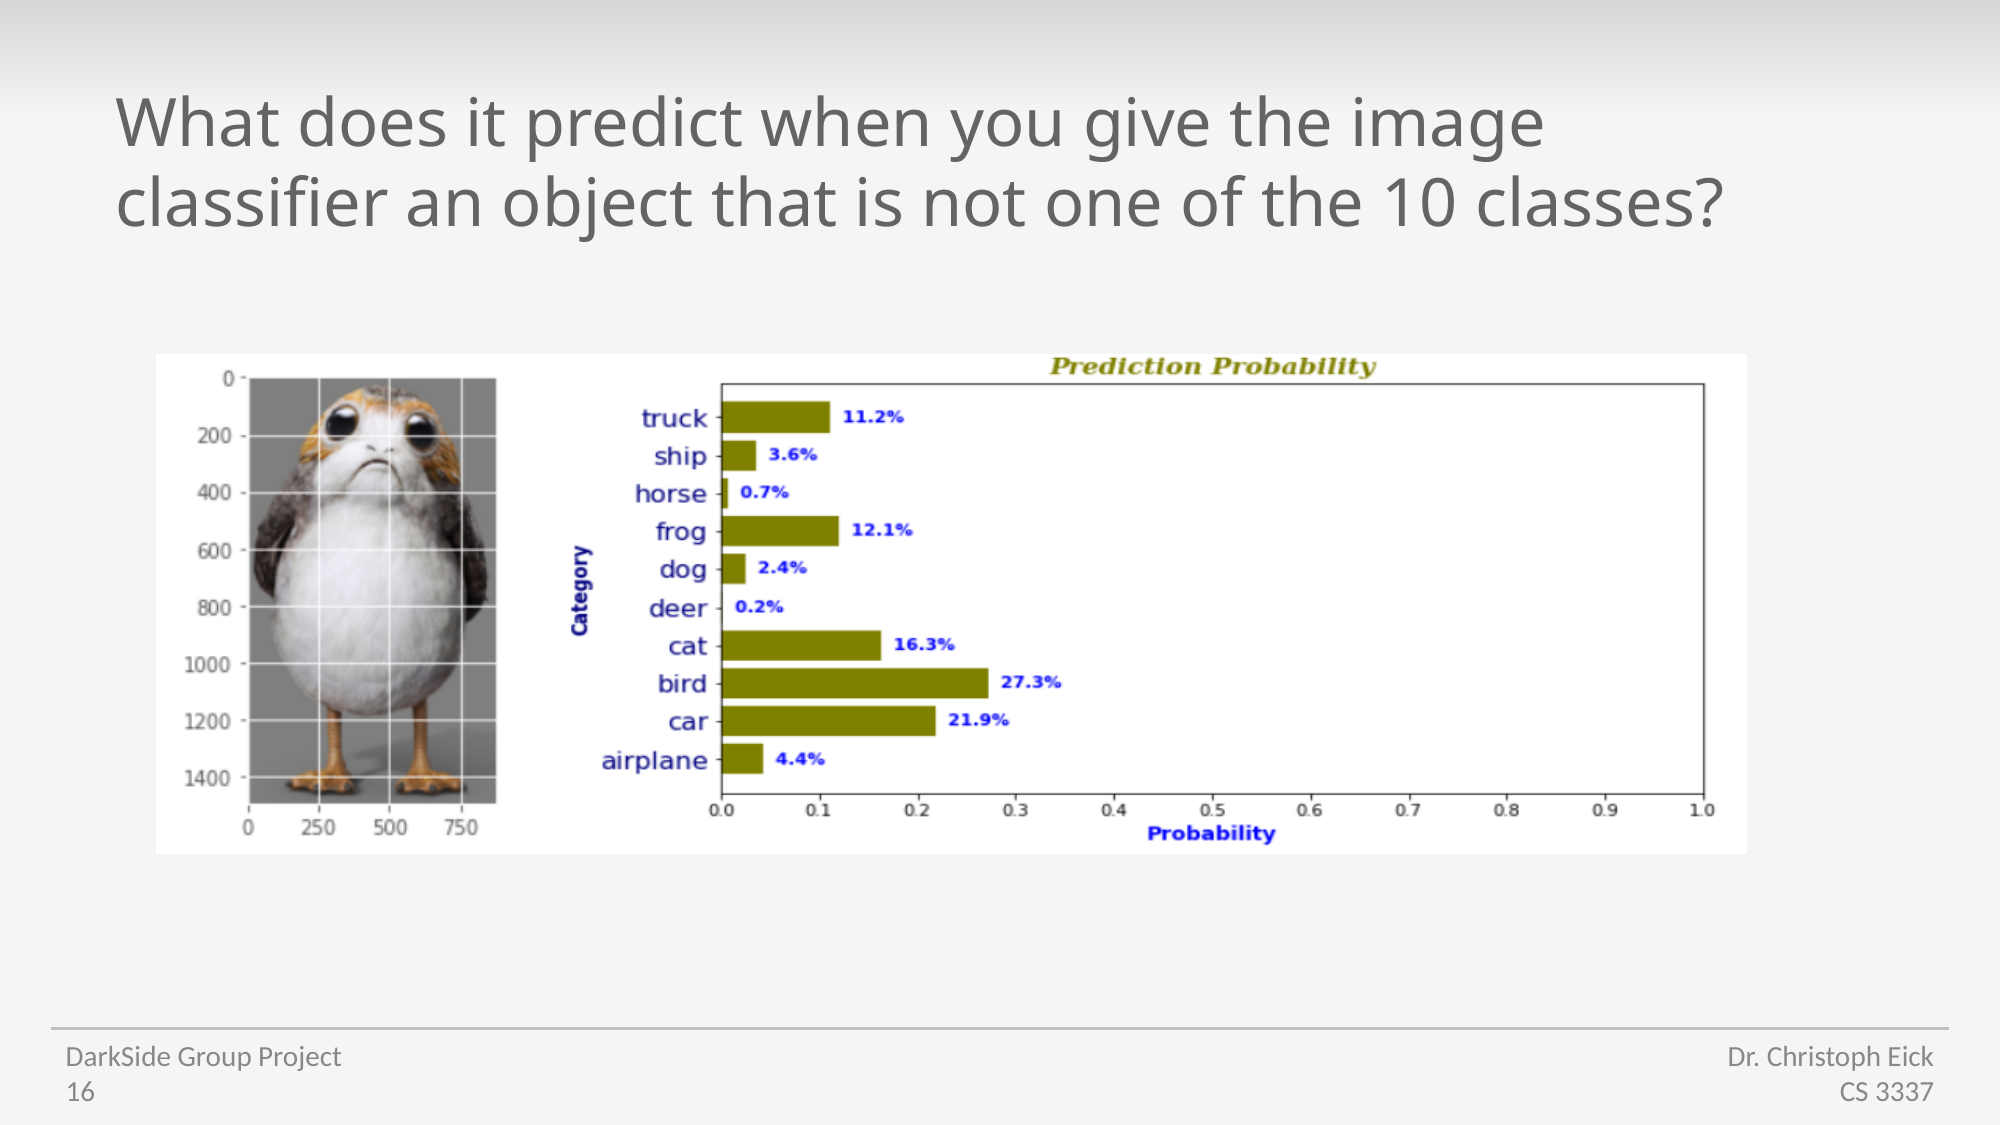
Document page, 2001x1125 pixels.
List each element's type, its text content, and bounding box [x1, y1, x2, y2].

text_box Dr. Christoph Eick CS 3337 [1659, 1039, 1950, 1114]
text_box What does it predict when you give the image classifier an object that is not one of the 10 classes? [100, 72, 1818, 248]
picture [155, 354, 1747, 854]
text_box DarkSide Group Project 16 [50, 1037, 376, 1114]
